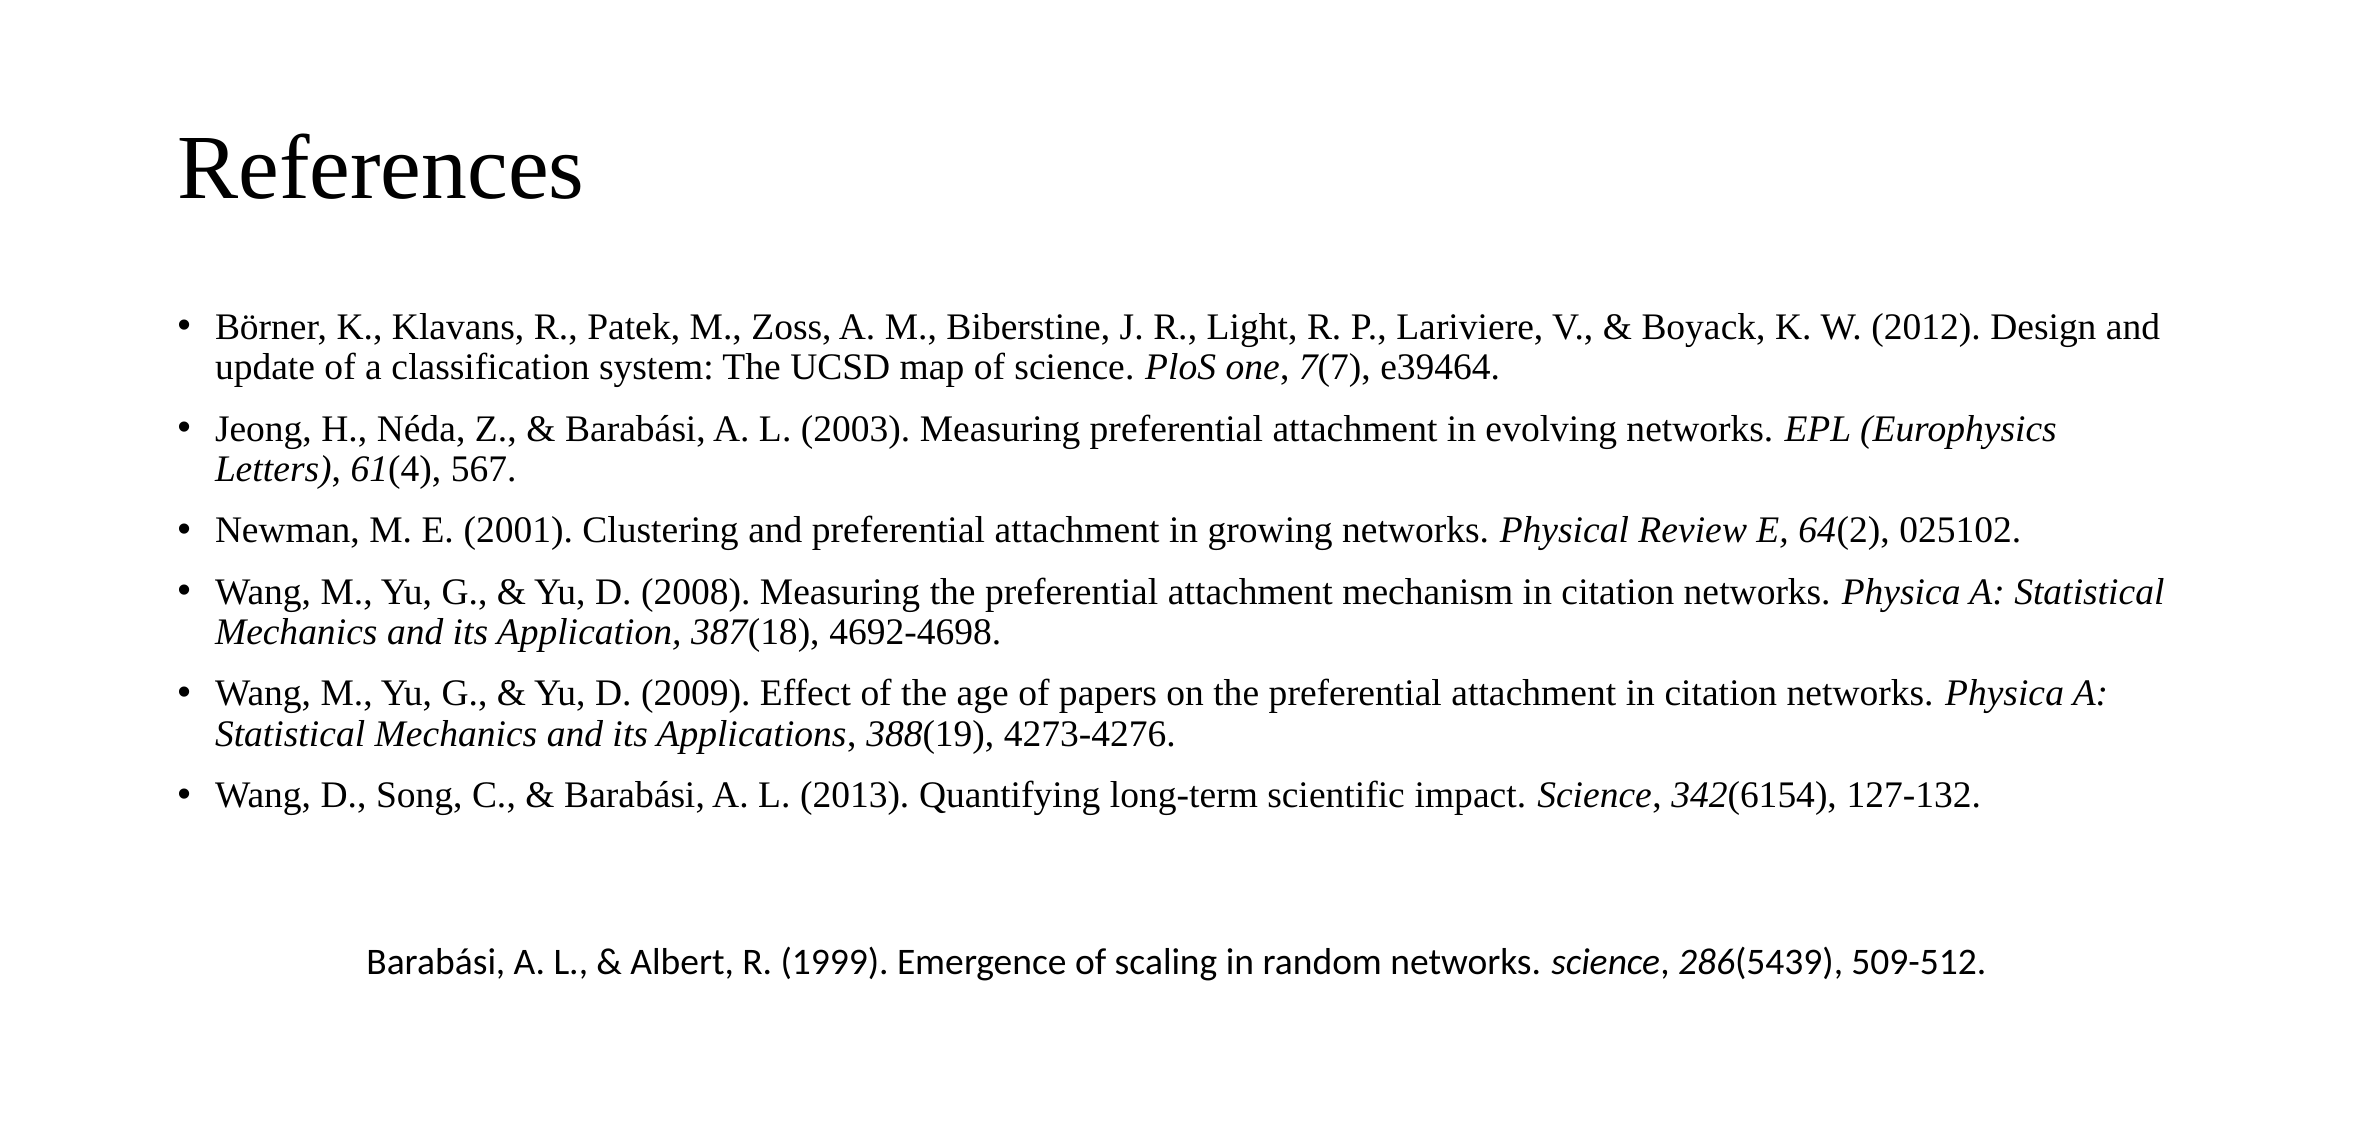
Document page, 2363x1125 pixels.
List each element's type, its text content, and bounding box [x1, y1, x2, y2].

title References [162, 59, 2200, 278]
text_box Barabási, A. L., & Albert, R. (1999). Emergence of scaling in random networks. science, 286(5439), 509-512. [351, 929, 2044, 990]
list Börner, K., Klavans, R., Patek, M., Zoss, A. M., Biberstine, J. R., Light, R. P., Lariviere, V., & Boyack, K. W. (2012). Design and update of a classification system: The UCSD map of science. PloS one, 7(7), e39464. Jeong, H., Néda, Z., & Barabási, A. L. (2003). Measuring preferential attachment in evolving networks. EPL (Europhysics Letters), 61(4), 567. Newman, M. E. (2001). Clustering and preferential attachment in growing networks. Physical Review E, 64(2), 025102. Wang, M., Yu, G., & Yu, D. (2008). Measuring the preferential attachment mechanism in citation networks. Physica A: Statistical Mechanics and its Application, 387(18), 4692-4698. Wang, M., Yu, G., & Yu, D. (2009). Effect of the age of papers on the preferential attachment in citation networks. Physica A: Statistical Mechanics and its Applications, 388(19), 4273-4276. Wang, D., Song, C., & Barabási, A. L. (2013). Quantifying long-term scientific impact. Science, 342(6154), 127-132. [162, 299, 2200, 1014]
